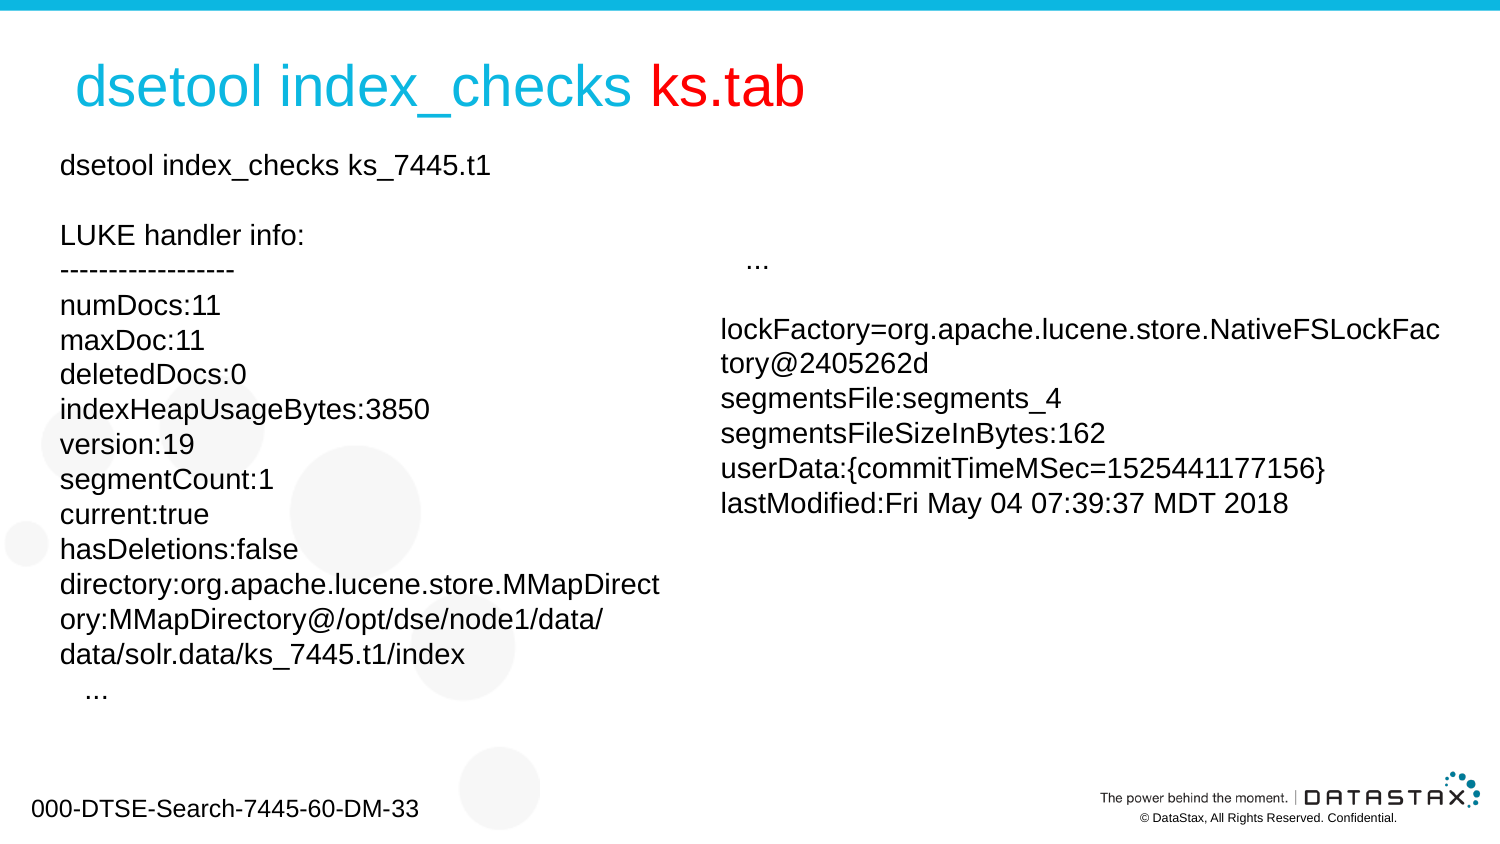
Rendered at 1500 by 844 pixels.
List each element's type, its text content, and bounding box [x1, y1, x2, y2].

list dsetool index_checks ks_7445.t1 LUKE handler info: ------------------ numDocs:11 maxDoc:11 deletedDocs:0 indexHeapUsageBytes:3850 version:19 segmentCount:1 current:true hasDeletions:false directory:org.apache.lucene.store.MMapDirectory:MMapDirectory@/opt/dse/node1/data/data/solr.data/ks_7445.t1/index ... [58, 138, 691, 585]
picture [1085, 756, 1495, 823]
slide_number © DataStax, All Rights Reserved. Confidential. [1125, 802, 1463, 834]
text_box ... lockFactory=org.apache.lucene.store.NativeFSLockFactory@2405262d segmentsFile:segments_4 segmentsFileSizeInBytes:162 userData:{commitTimeMSec=1525441177156} lastModified:Fri May 04 07:39:37 MDT 2018 [719, 232, 1463, 679]
slide_number 000-DTSE-Search-7445-60-DM-33 [16, 785, 720, 831]
title dsetool index_checks ks.tab [75, 44, 1425, 135]
